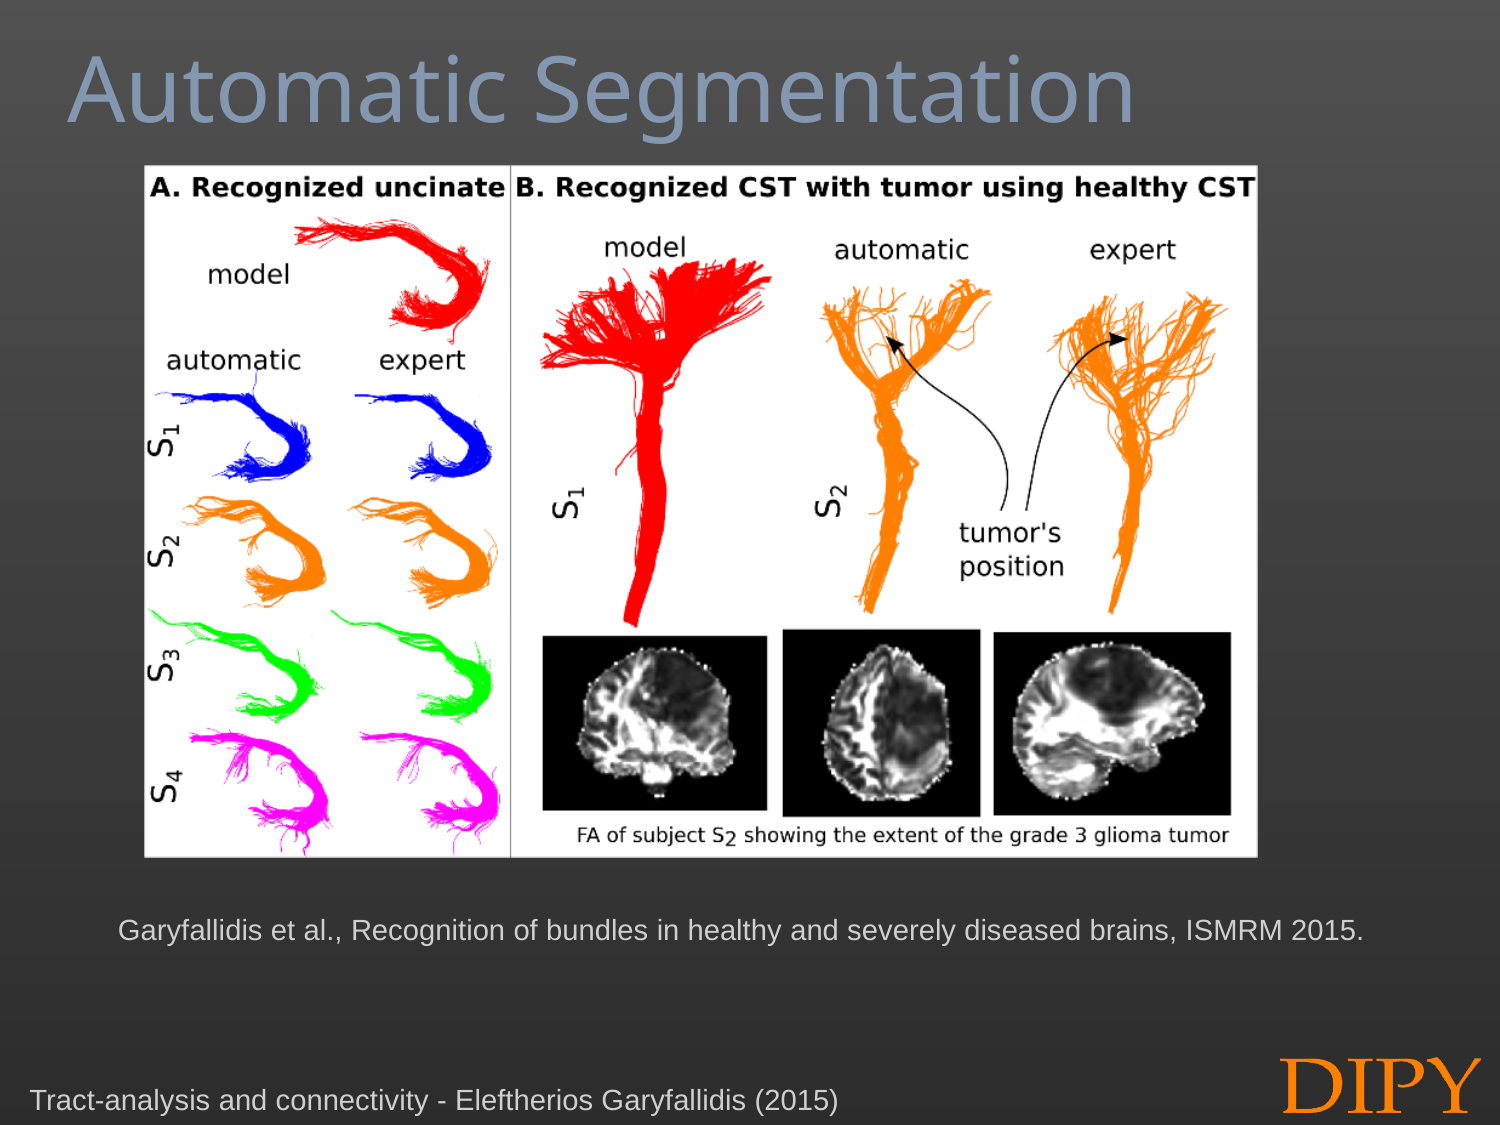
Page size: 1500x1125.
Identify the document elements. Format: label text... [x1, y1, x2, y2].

picture [1280, 1057, 1481, 1113]
picture [144, 165, 1258, 858]
title Automatic Segmentation [52, 19, 1310, 166]
text_box Garyfallidis et al., Recognition of bundles in healthy and severely diseased brains, ISMRM 2015. [103, 903, 1383, 954]
text_box Tract-analysis and connectivity - Eleftherios Garyfallidis (2015) [14, 1073, 1150, 1124]
list [103, 216, 1465, 955]
